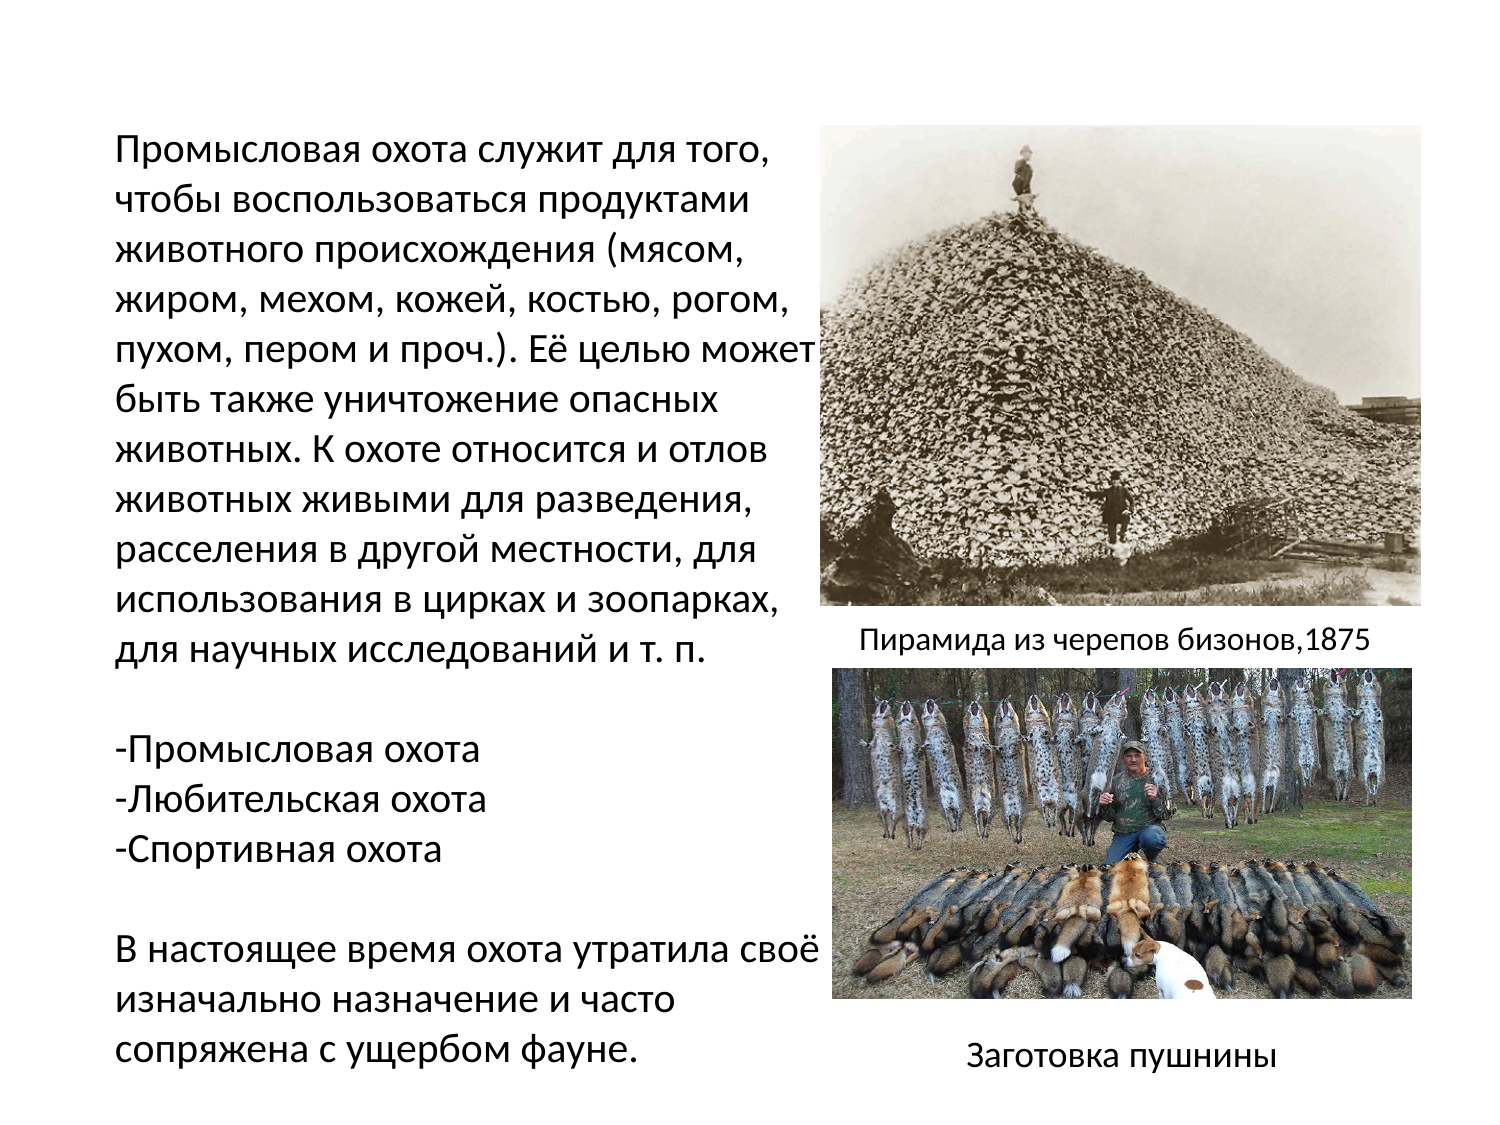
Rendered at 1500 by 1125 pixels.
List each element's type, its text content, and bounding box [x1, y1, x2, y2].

text_box Заготовка пушнины [844, 1023, 1400, 1083]
picture [832, 668, 1412, 999]
text_box Пирамида из черепов бизонов,1875 [844, 614, 1412, 665]
picture [820, 125, 1422, 606]
text_box Промысловая охота служит для того, чтобы воспользоваться продуктами животного происхождения (мясом, жиром, мехом, кожей, костью, рогом, пухом, пером и проч.). Её целью может быть также уничтожение опасных животных. К охоте относится и отлов животных живыми для разведения, расселения в другой местности, для использования в цирках и зоопарках, для научных исследований и т. п. -Промысловая охота -Любительская охота -Спортивная охота В настоящее время охота утратила своё изначально назначение и часто сопряжена с ущербом фауне. [100, 113, 851, 1125]
